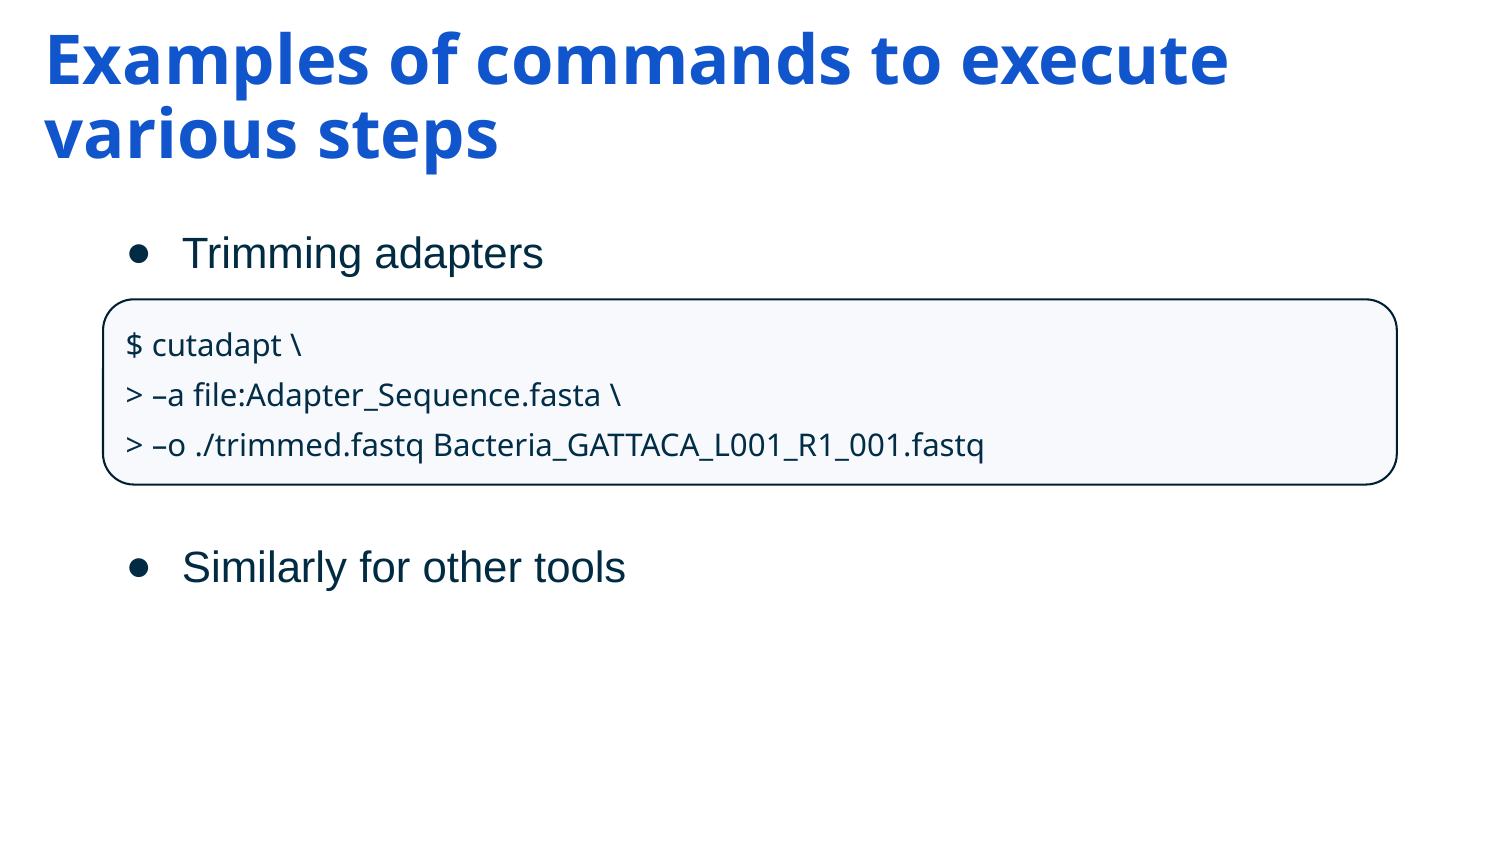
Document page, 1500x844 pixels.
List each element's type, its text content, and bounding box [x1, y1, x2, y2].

text_box [102, 299, 1397, 485]
list Trimming adapters $ cutadapt \ > –a file:Adapter_Sequence.fasta \ > –o ./trimmed.fastq Bacteria_GATTACA_L001_R1_001.fastq Similarly for other tools [103, 230, 1397, 323]
text_box Examples of commands to execute various steps [44, 24, 1451, 183]
list Trimming adapters $ cutadapt \ > –a file:Adapter_Sequence.fasta \ > –o ./trimmed.fastq Bacteria_GATTACA_L001_R1_001.fastq Similarly for other tools [103, 461, 1397, 706]
